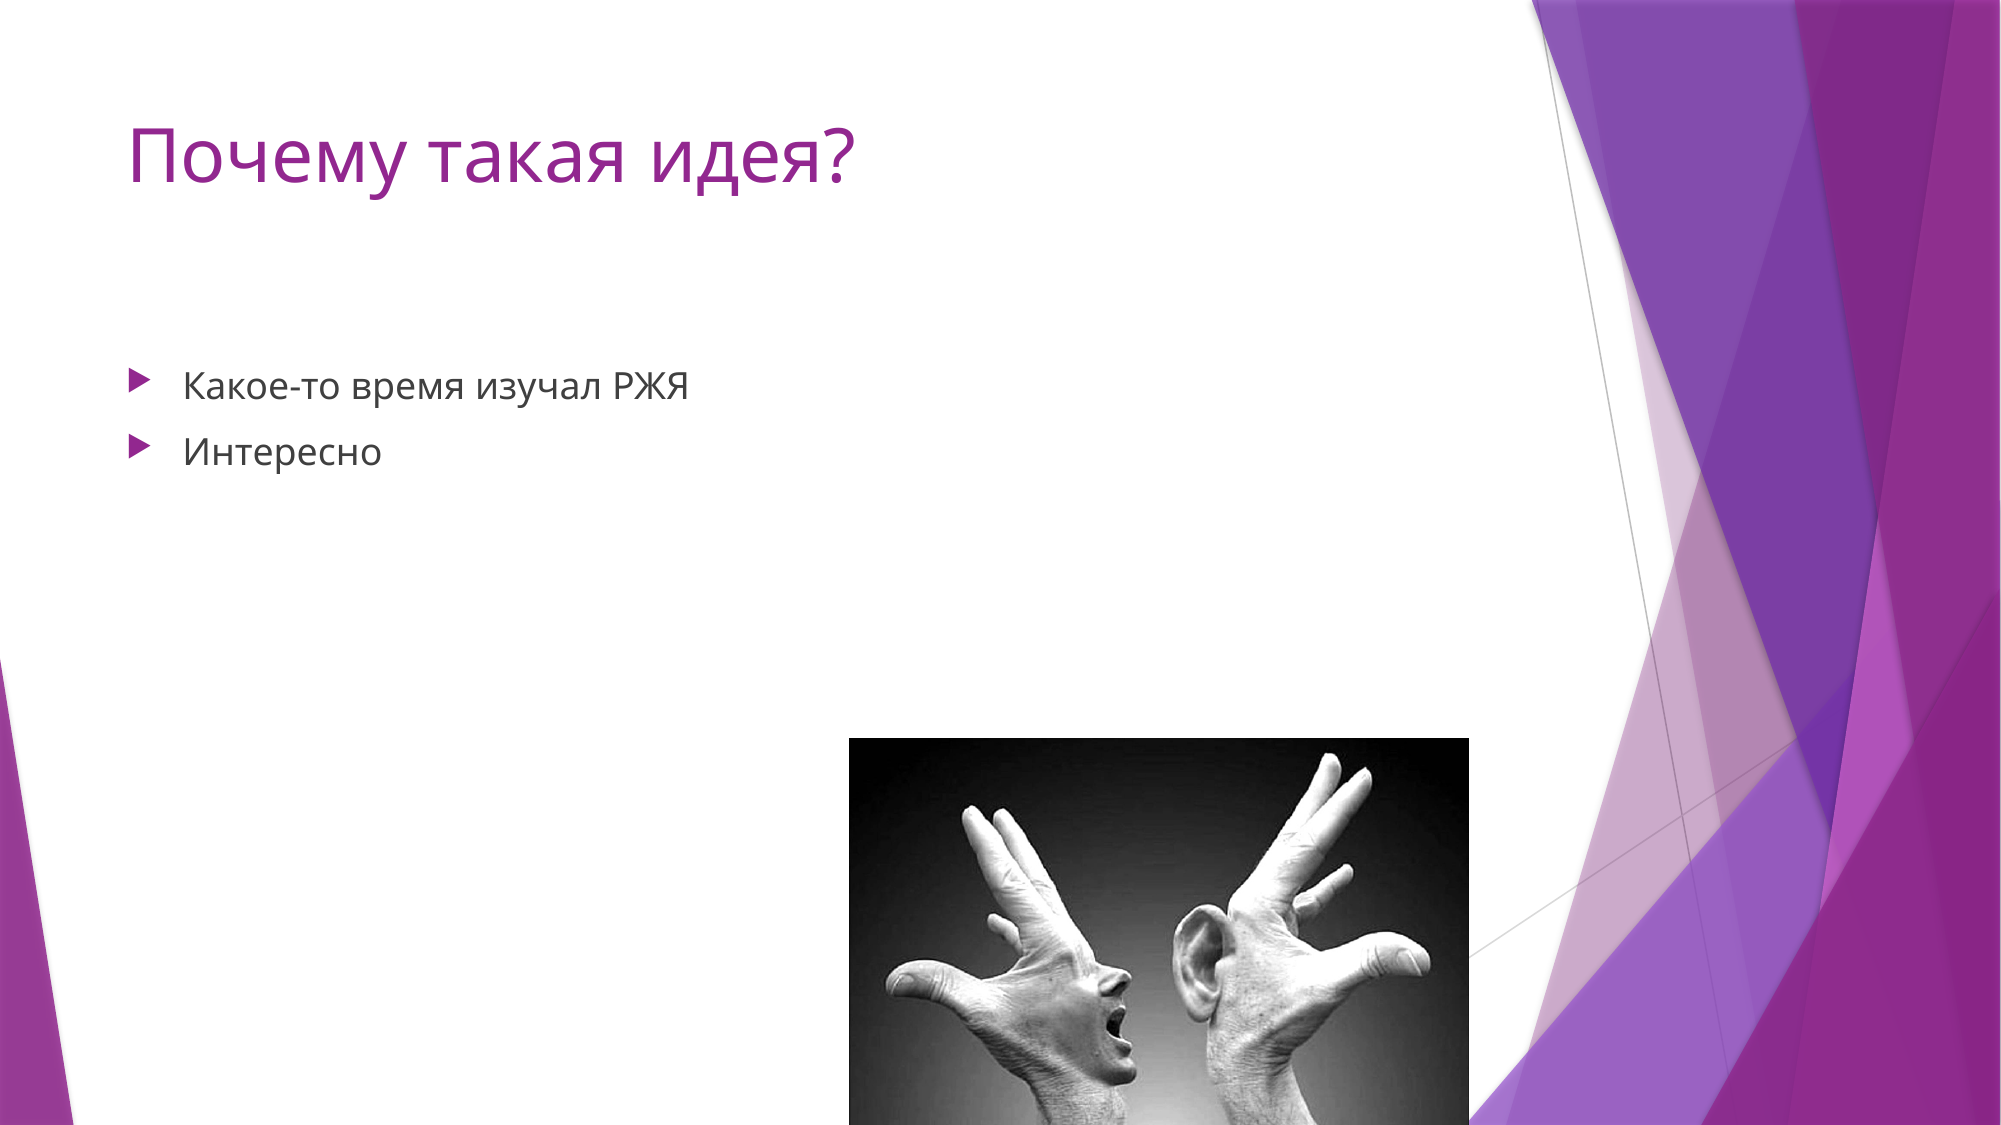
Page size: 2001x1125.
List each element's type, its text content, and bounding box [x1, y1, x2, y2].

title Почему такая идея? [111, 99, 1522, 317]
list Какое-то время изучал РЖЯ Интересно [111, 354, 1522, 992]
picture [849, 737, 1470, 1125]
